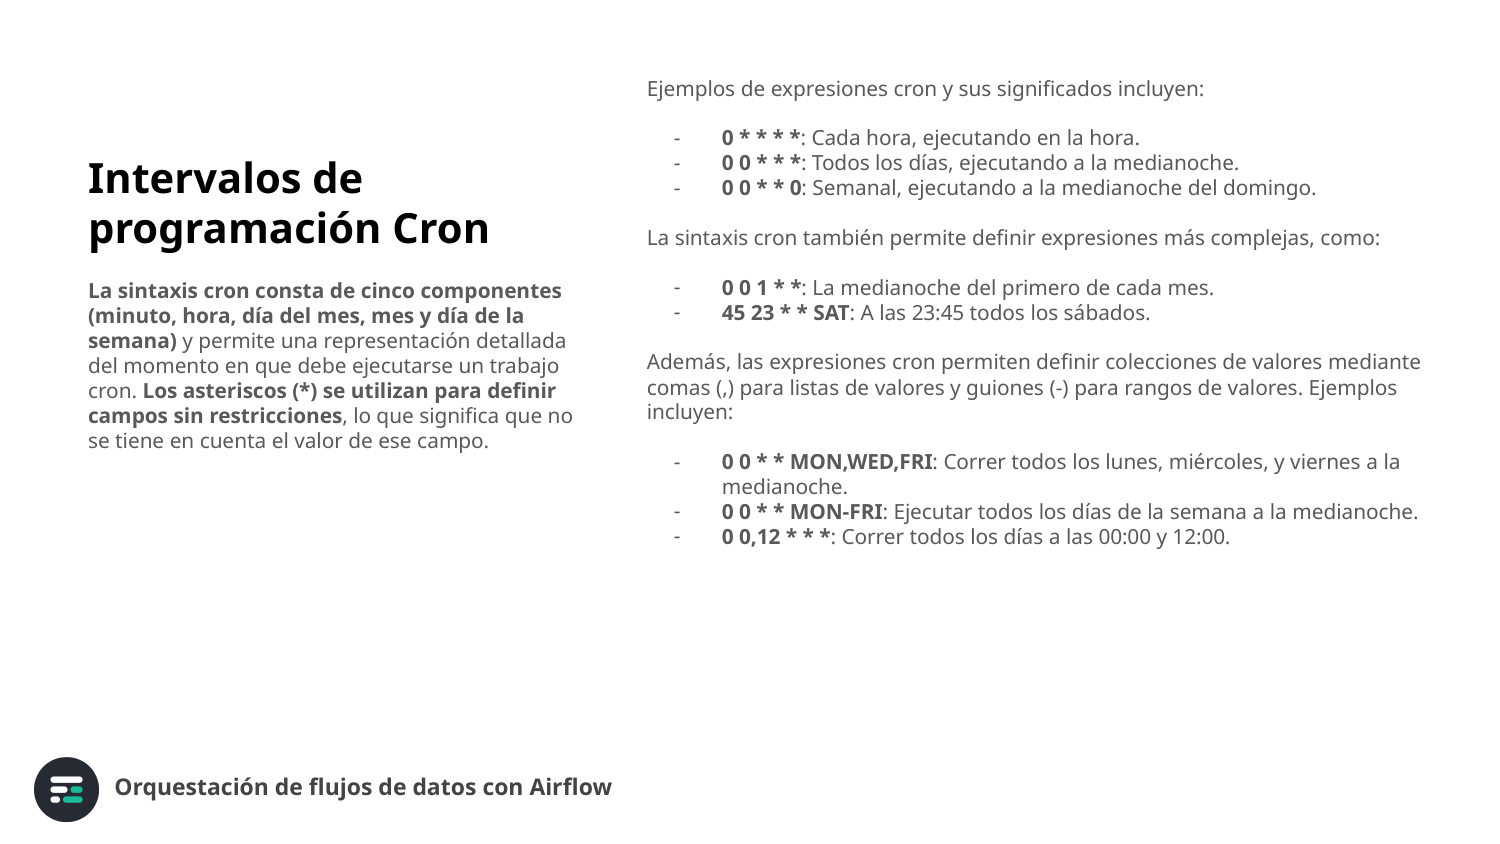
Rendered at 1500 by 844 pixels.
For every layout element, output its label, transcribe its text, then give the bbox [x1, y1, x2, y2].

title Intervalos de programación Cron [73, 140, 620, 263]
list Ejemplos de expresiones cron y sus significados incluyen: 0 * * * *: Cada hora, ejecutando en la hora. 0 0 * * *: Todos los días, ejecutando a la medianoche. 0 0 * * 0: Semanal, ejecutando a la medianoche del domingo. La sintaxis cron también permite definir expresiones más complejas, como: 0 0 1 * *: La medianoche del primero de cada mes. 45 23 * * SAT: A las 23:45 todos los sábados. Además, las expresiones cron permiten definir colecciones de valores mediante comas (,) para listas de valores y guiones (-) para rangos de valores. Ejemplos incluyen: 0 0 * * MON,WED,FRI: Correr todos los lunes, miércoles, y viernes a la medianoche. 0 0 * * MON-FRI: Ejecutar todos los días de la semana a la medianoche. 0 0,12 * * *: Correr todos los días a las 00:00 y 12:00. [631, 60, 1460, 618]
text_box Orquestación de flujos de datos con Airflow [104, 759, 649, 815]
list La sintaxis cron consta de cinco componentes (minuto, hora, día del mes, mes y día de la semana) y permite una representación detallada del momento en que debe ejecutarse un trabajo cron. Los asteriscos (*) se utilizan para definir campos sin restricciones, lo que significa que no se tiene en cuenta el valor de ese campo. [73, 262, 601, 525]
picture [33, 756, 100, 823]
